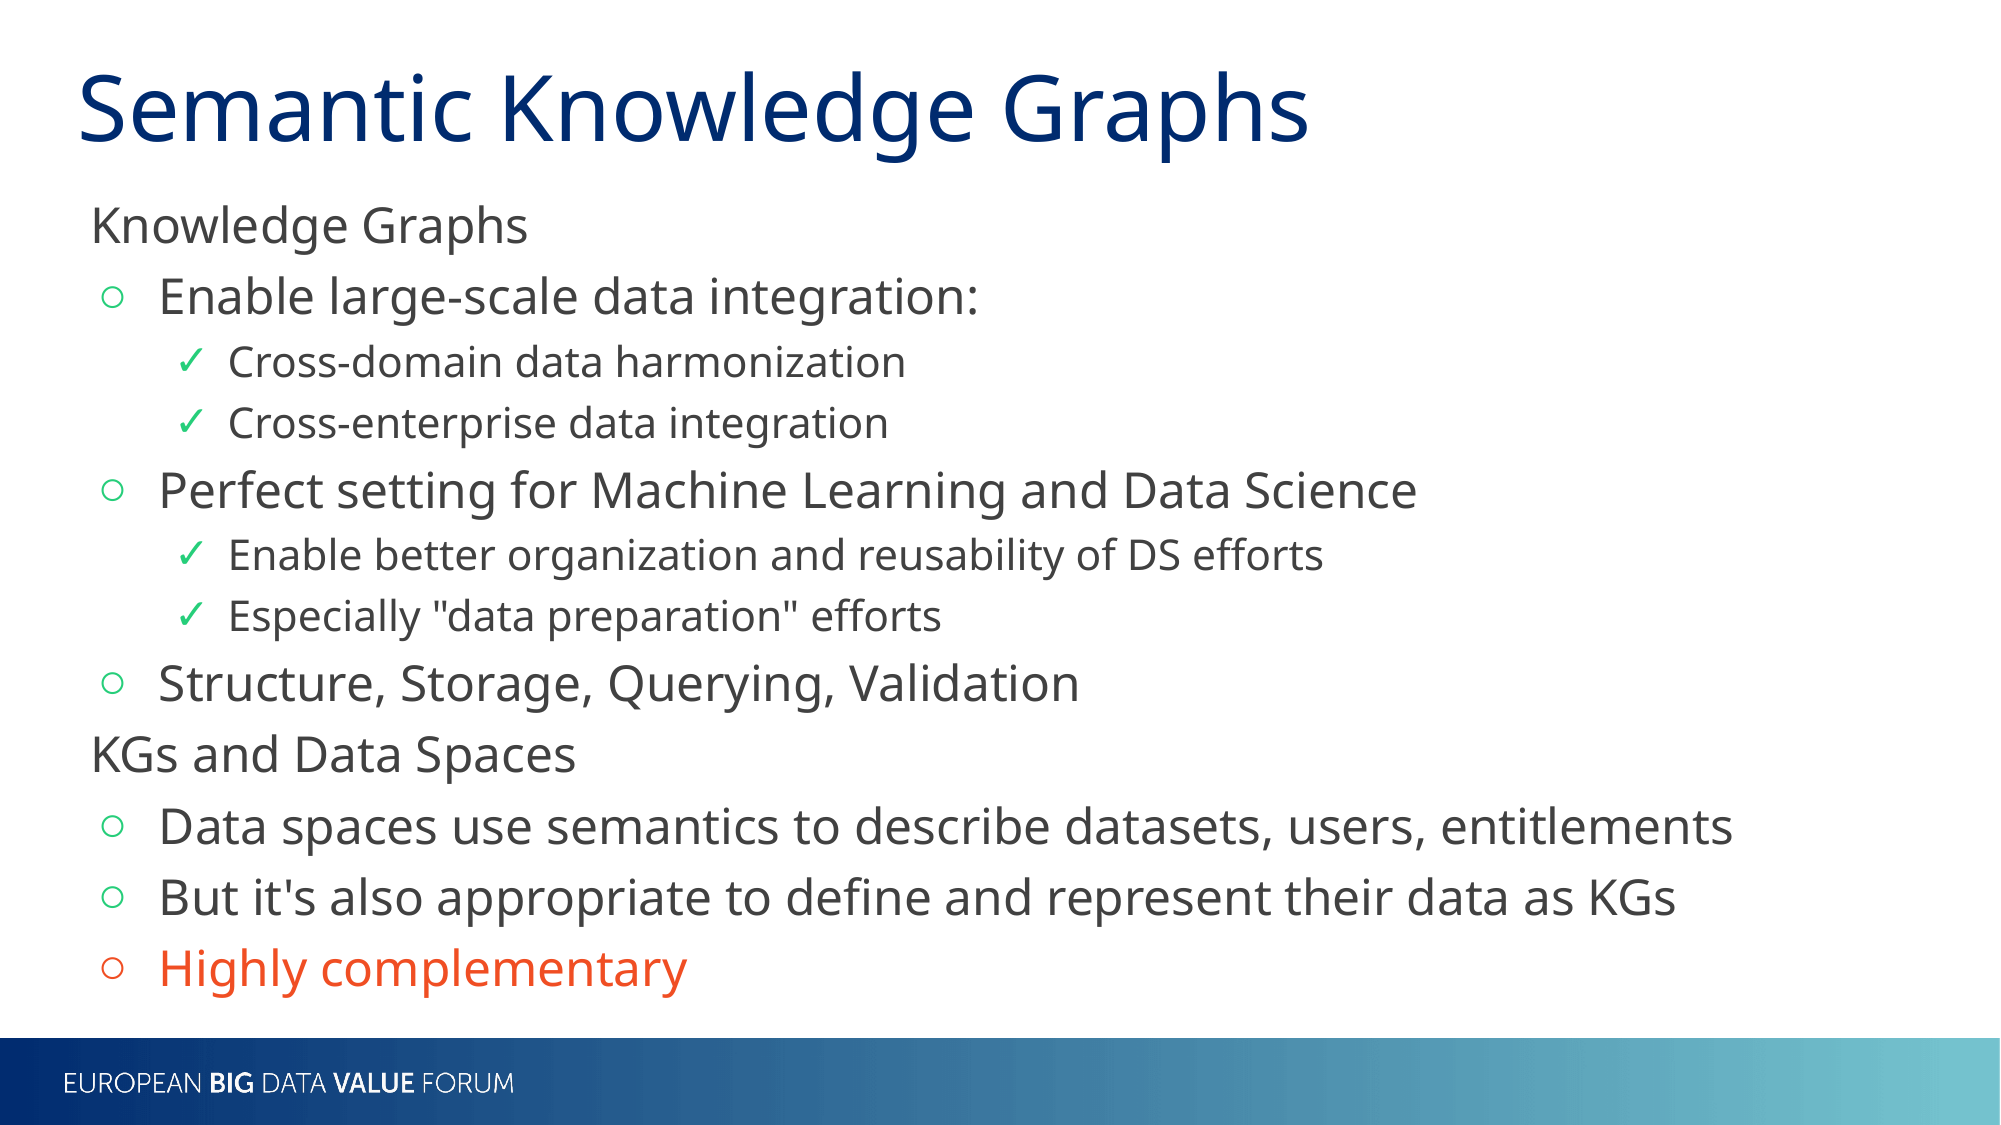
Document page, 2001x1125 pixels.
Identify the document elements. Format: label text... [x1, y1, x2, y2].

title Semantic Knowledge Graphs [62, 27, 1779, 168]
picture [0, 1038, 2000, 1125]
list Knowledge Graphs Enable large-scale data integration: Cross-domain data harmonization Cross-enterprise data integration Perfect setting for Machine Learning and Data Science Enable better organization and reusability of DS efforts Especially "data preparation" efforts Structure, Storage, Querying, Validation KGs and Data Spaces Data spaces use semantics to describe datasets, users, entitlements But it's also appropriate to define and represent their data as KGs Highly complementary [75, 167, 1892, 1017]
